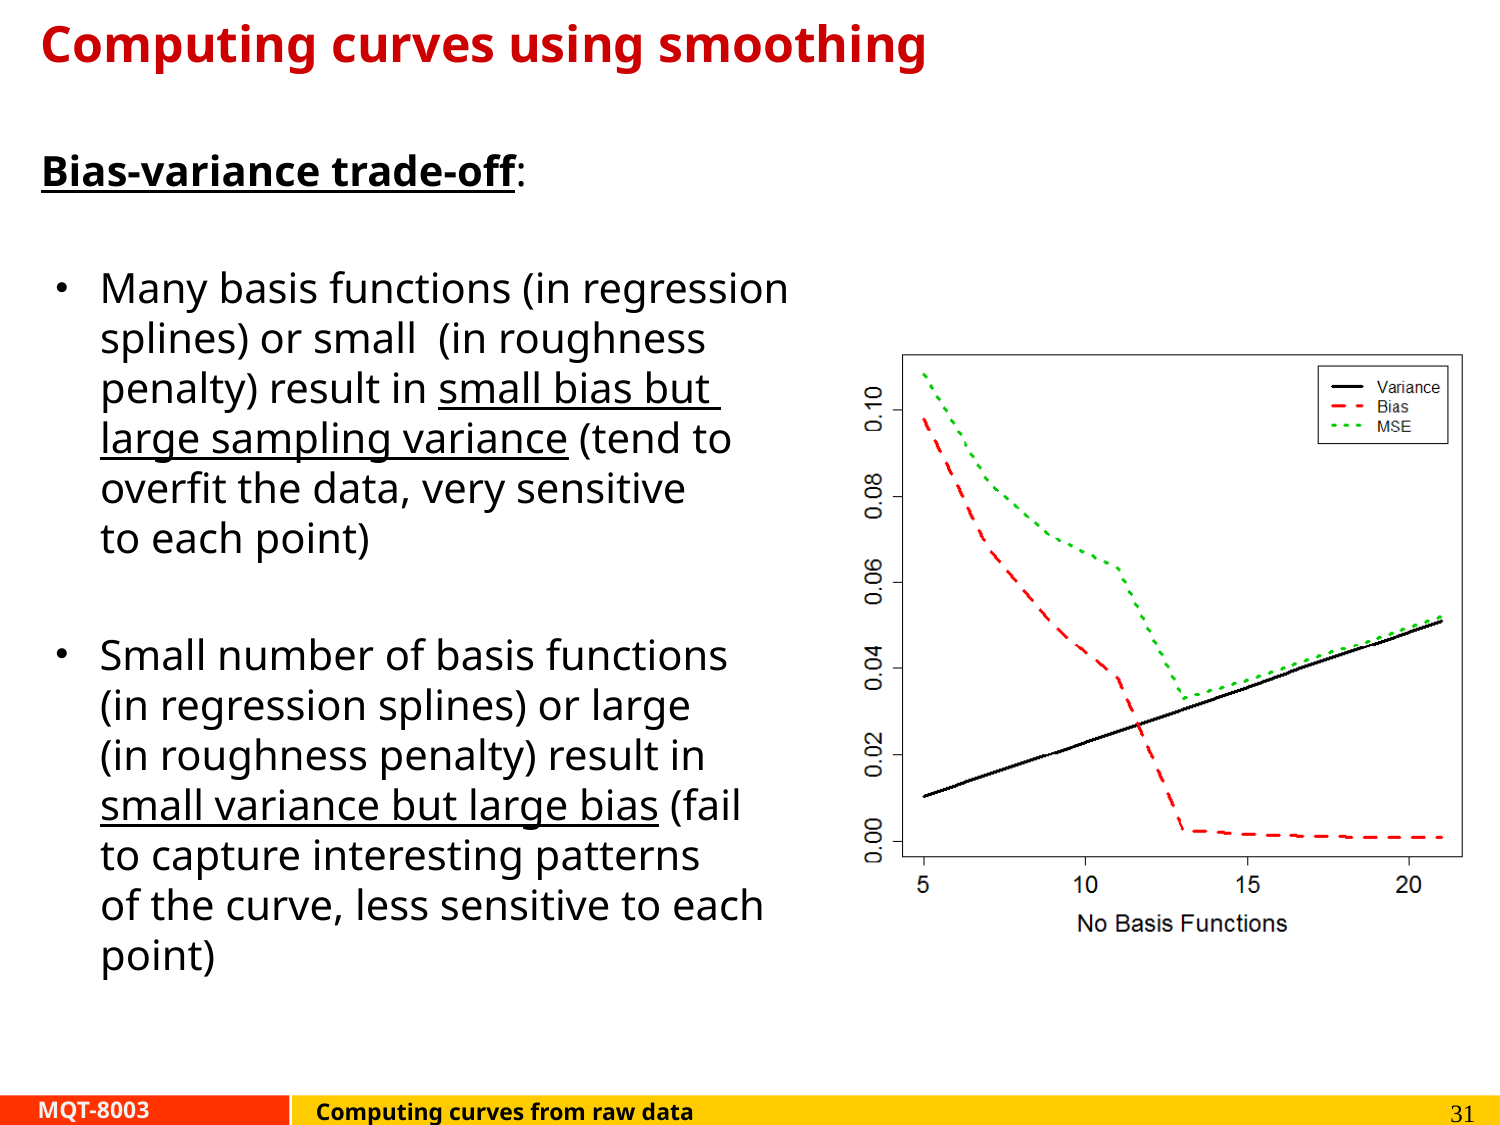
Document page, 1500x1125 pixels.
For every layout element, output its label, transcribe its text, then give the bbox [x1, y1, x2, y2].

title Computing curves using smoothing [25, 12, 1475, 73]
text_box Computing curves from raw data [301, 1090, 774, 1125]
picture [852, 338, 1475, 945]
slide_number 31 [1152, 1082, 1491, 1125]
